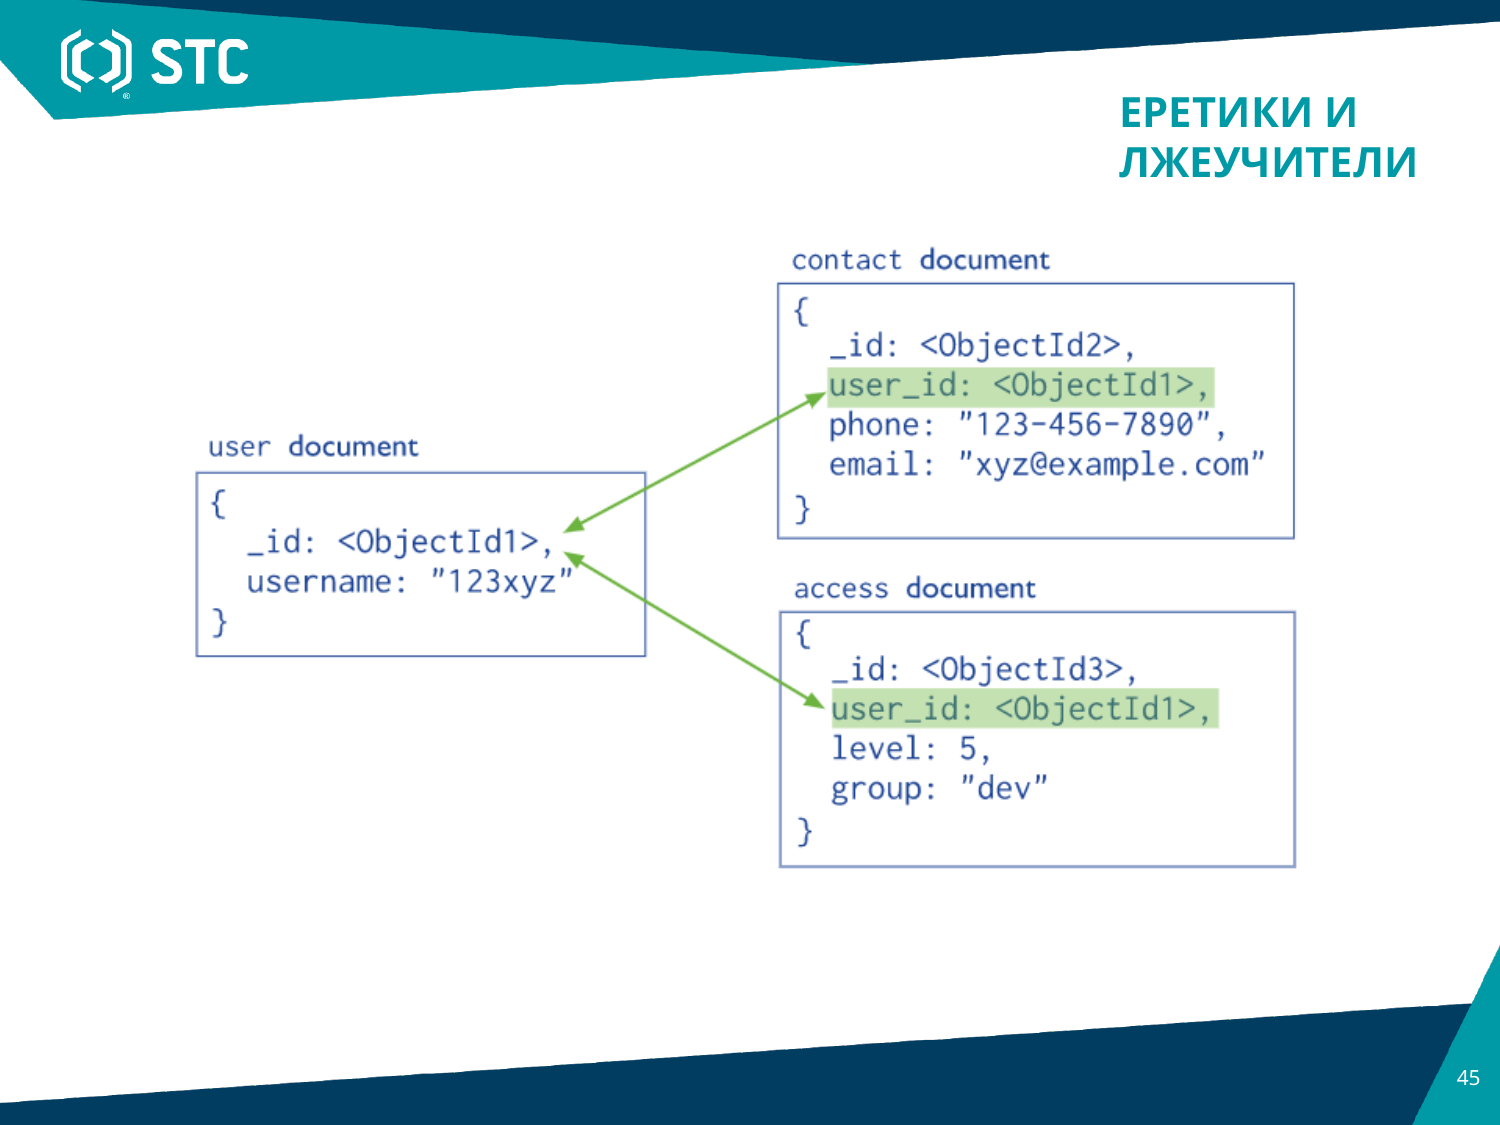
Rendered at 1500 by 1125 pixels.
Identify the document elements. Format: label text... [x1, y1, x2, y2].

text_box ЕРЕТИКИ И ЛЖЕУЧИТЕЛИ [1104, 78, 1483, 161]
picture [0, 0, 1500, 1125]
